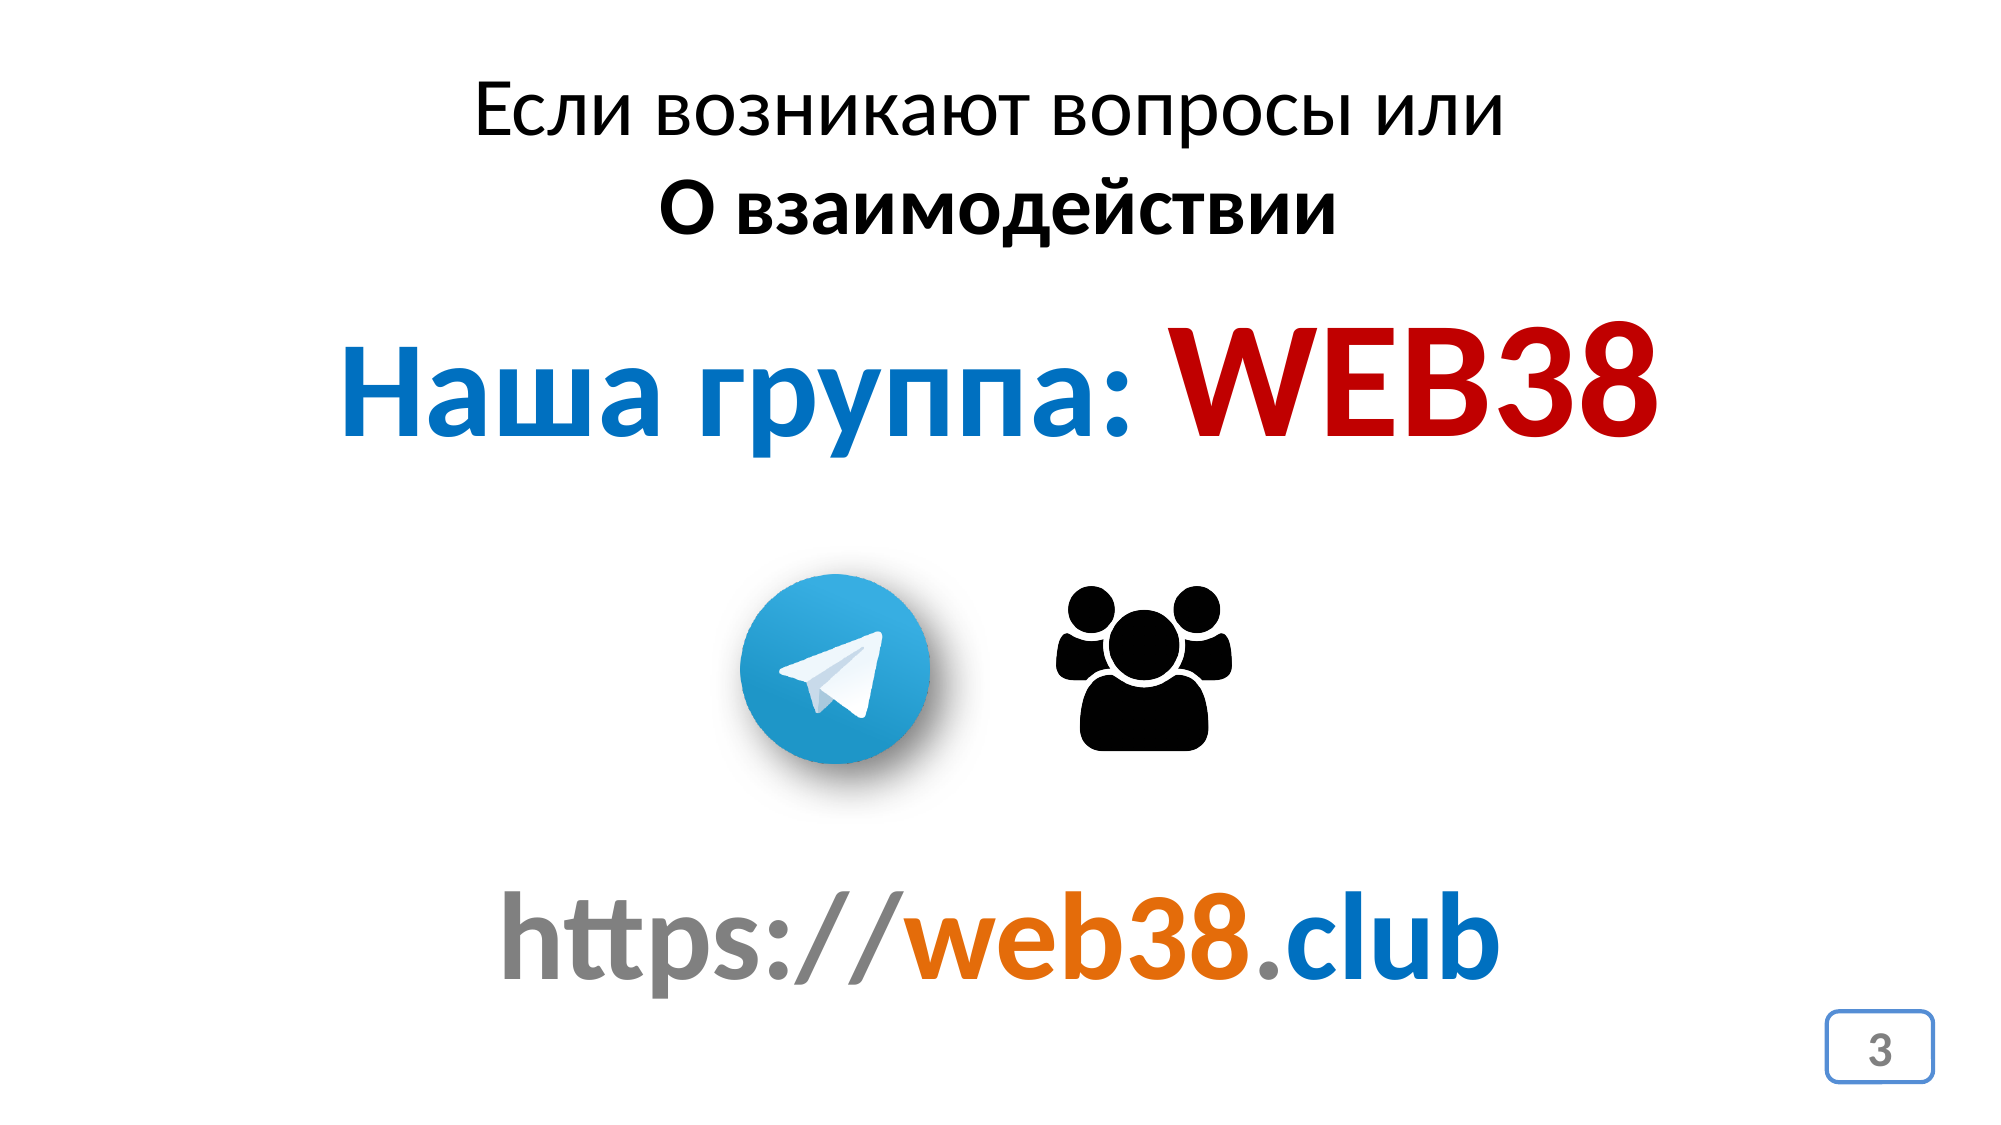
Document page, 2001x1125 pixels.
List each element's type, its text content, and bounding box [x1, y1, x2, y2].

slide_number 3 [1824, 1009, 1936, 1085]
text_box Если возникают вопросы или О взаимодействии [361, 31, 1637, 273]
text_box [739, 573, 1232, 764]
text_box https://web38.club [0, 846, 2000, 1012]
text_box Наша группа: WEB38 [0, 262, 2000, 478]
